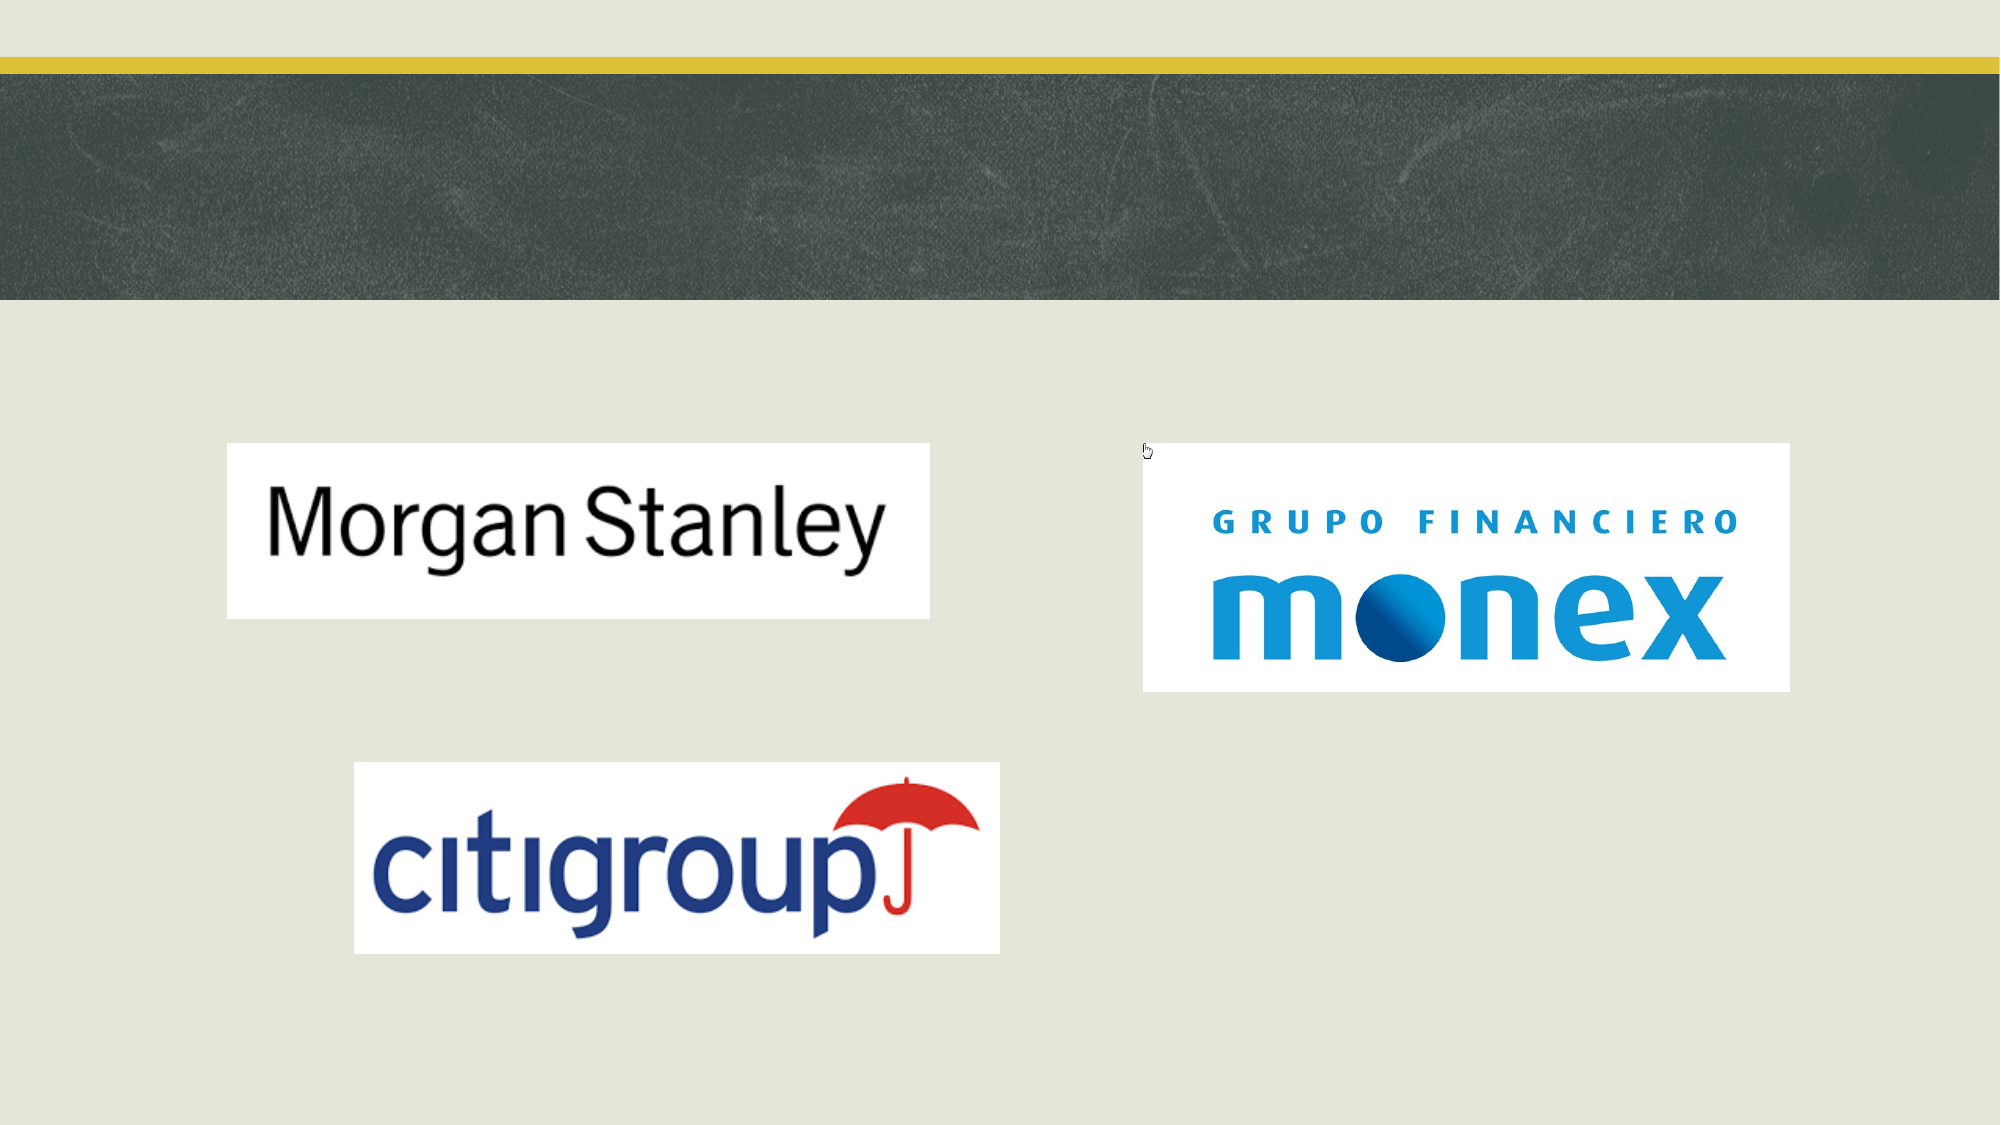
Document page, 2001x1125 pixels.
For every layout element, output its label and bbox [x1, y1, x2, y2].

picture [1143, 443, 1790, 692]
picture [354, 762, 1000, 954]
picture [0, 74, 2000, 300]
picture [227, 443, 930, 619]
